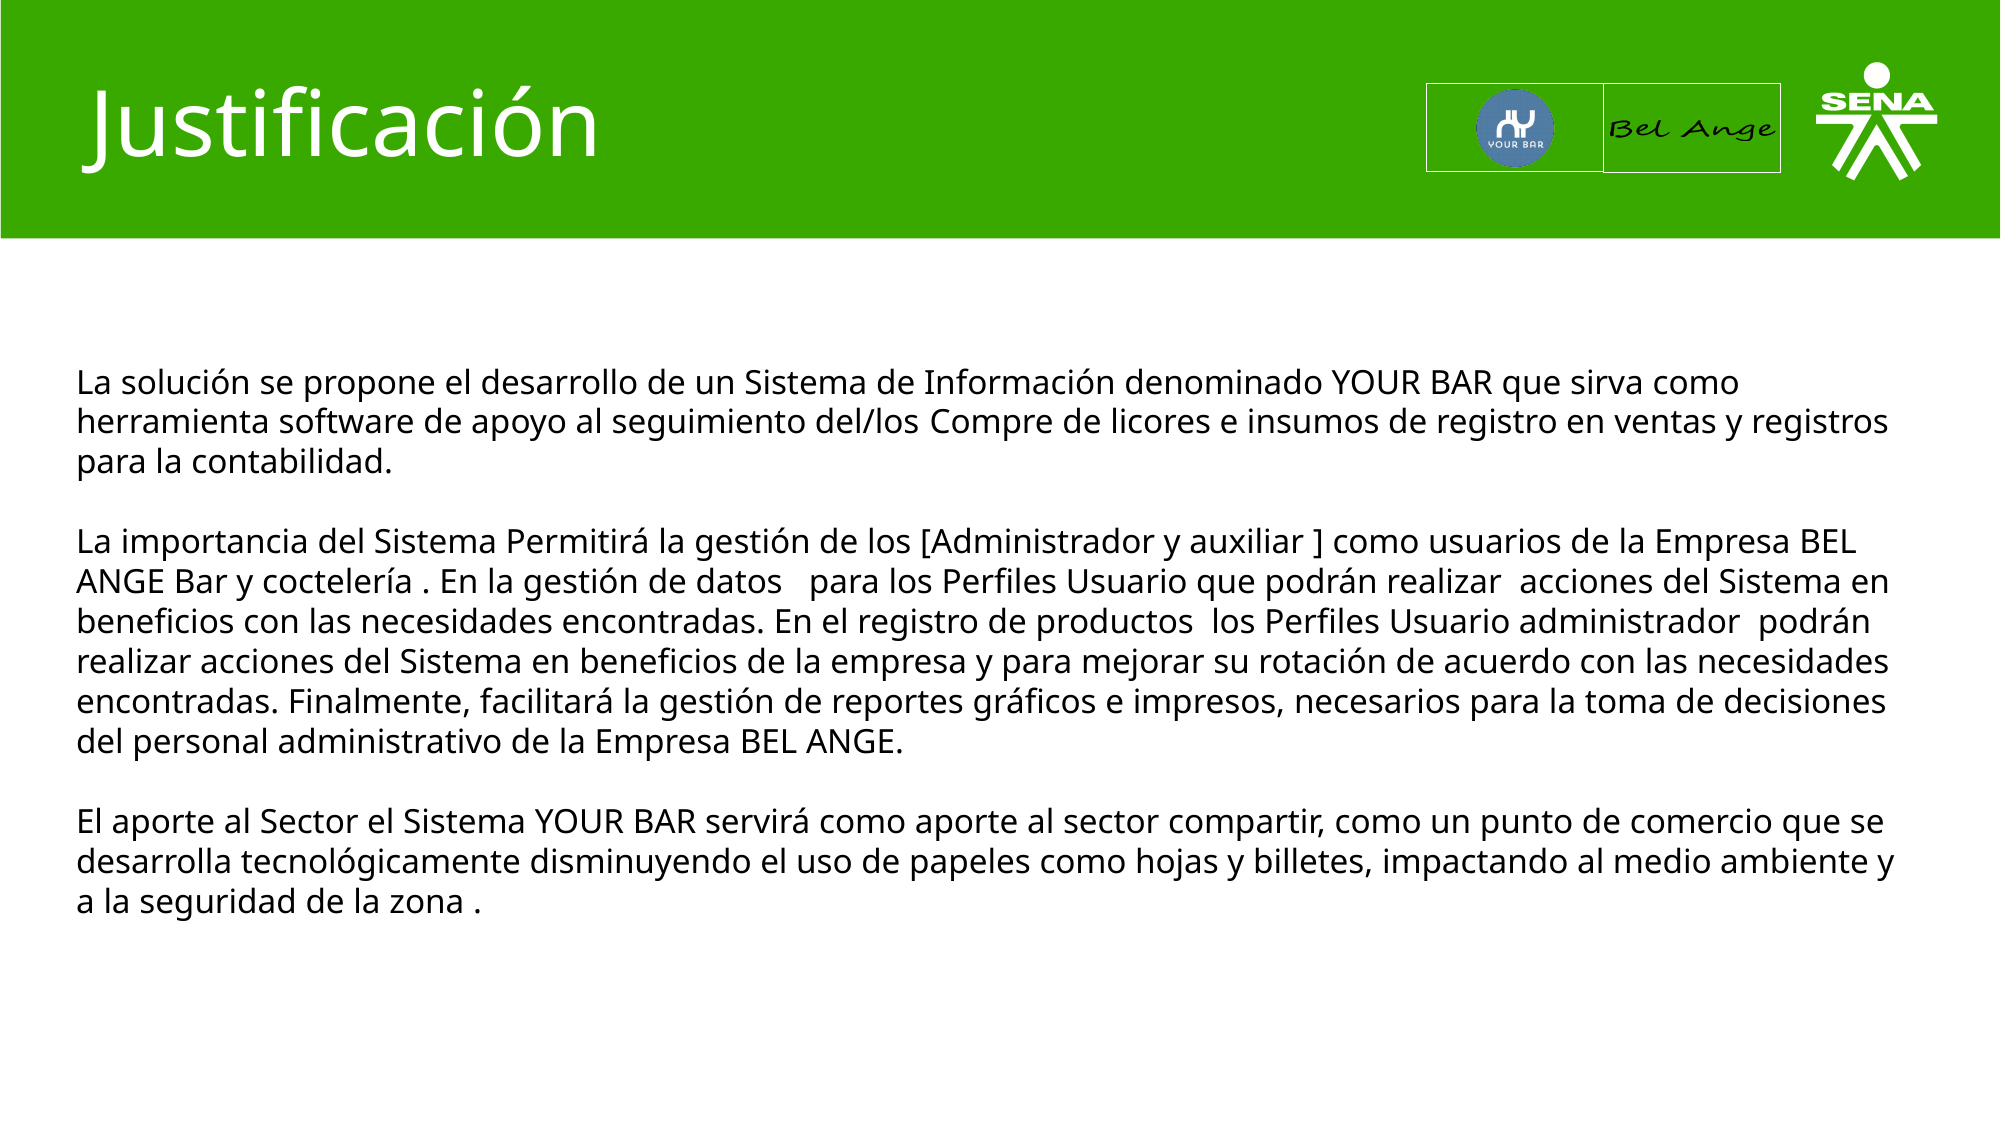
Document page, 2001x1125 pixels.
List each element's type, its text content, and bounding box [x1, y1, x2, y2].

picture [0, 0, 2001, 1125]
title Justificación [74, 18, 1800, 236]
text_box La solución se propone el desarrollo de un Sistema de Información denominado YOUR BAR que sirva como herramienta software de apoyo al seguimiento del/los Compre de licores e insumos de registro en ventas y registros para la contabilidad. La importancia del Sistema Permitirá la gestión de los [Administrador y auxiliar ] como usuarios de la Empresa BEL ANGE Bar y coctelería . En la gestión de datos para los Perfiles Usuario que podrán realizar acciones del Sistema en beneficios con las necesidades encontradas. En el registro de productos los Perfiles Usuario administrador podrán realizar acciones del Sistema en beneficios de la empresa y para mejorar su rotación de acuerdo con las necesidades encontradas. Finalmente, facilitará la gestión de reportes gráficos e impresos, necesarios para la toma de decisiones del personal administrativo de la Empresa BEL ANGE. El aporte al Sector el Sistema YOUR BAR servirá como aporte al sector compartir, como un punto de comercio que se desarrolla tecnológicamente disminuyendo el uso de papeles como hojas y billetes, impactando al medio ambiente y a la seguridad de la zona . [61, 273, 1939, 1047]
text_box [1426, 83, 1454, 172]
